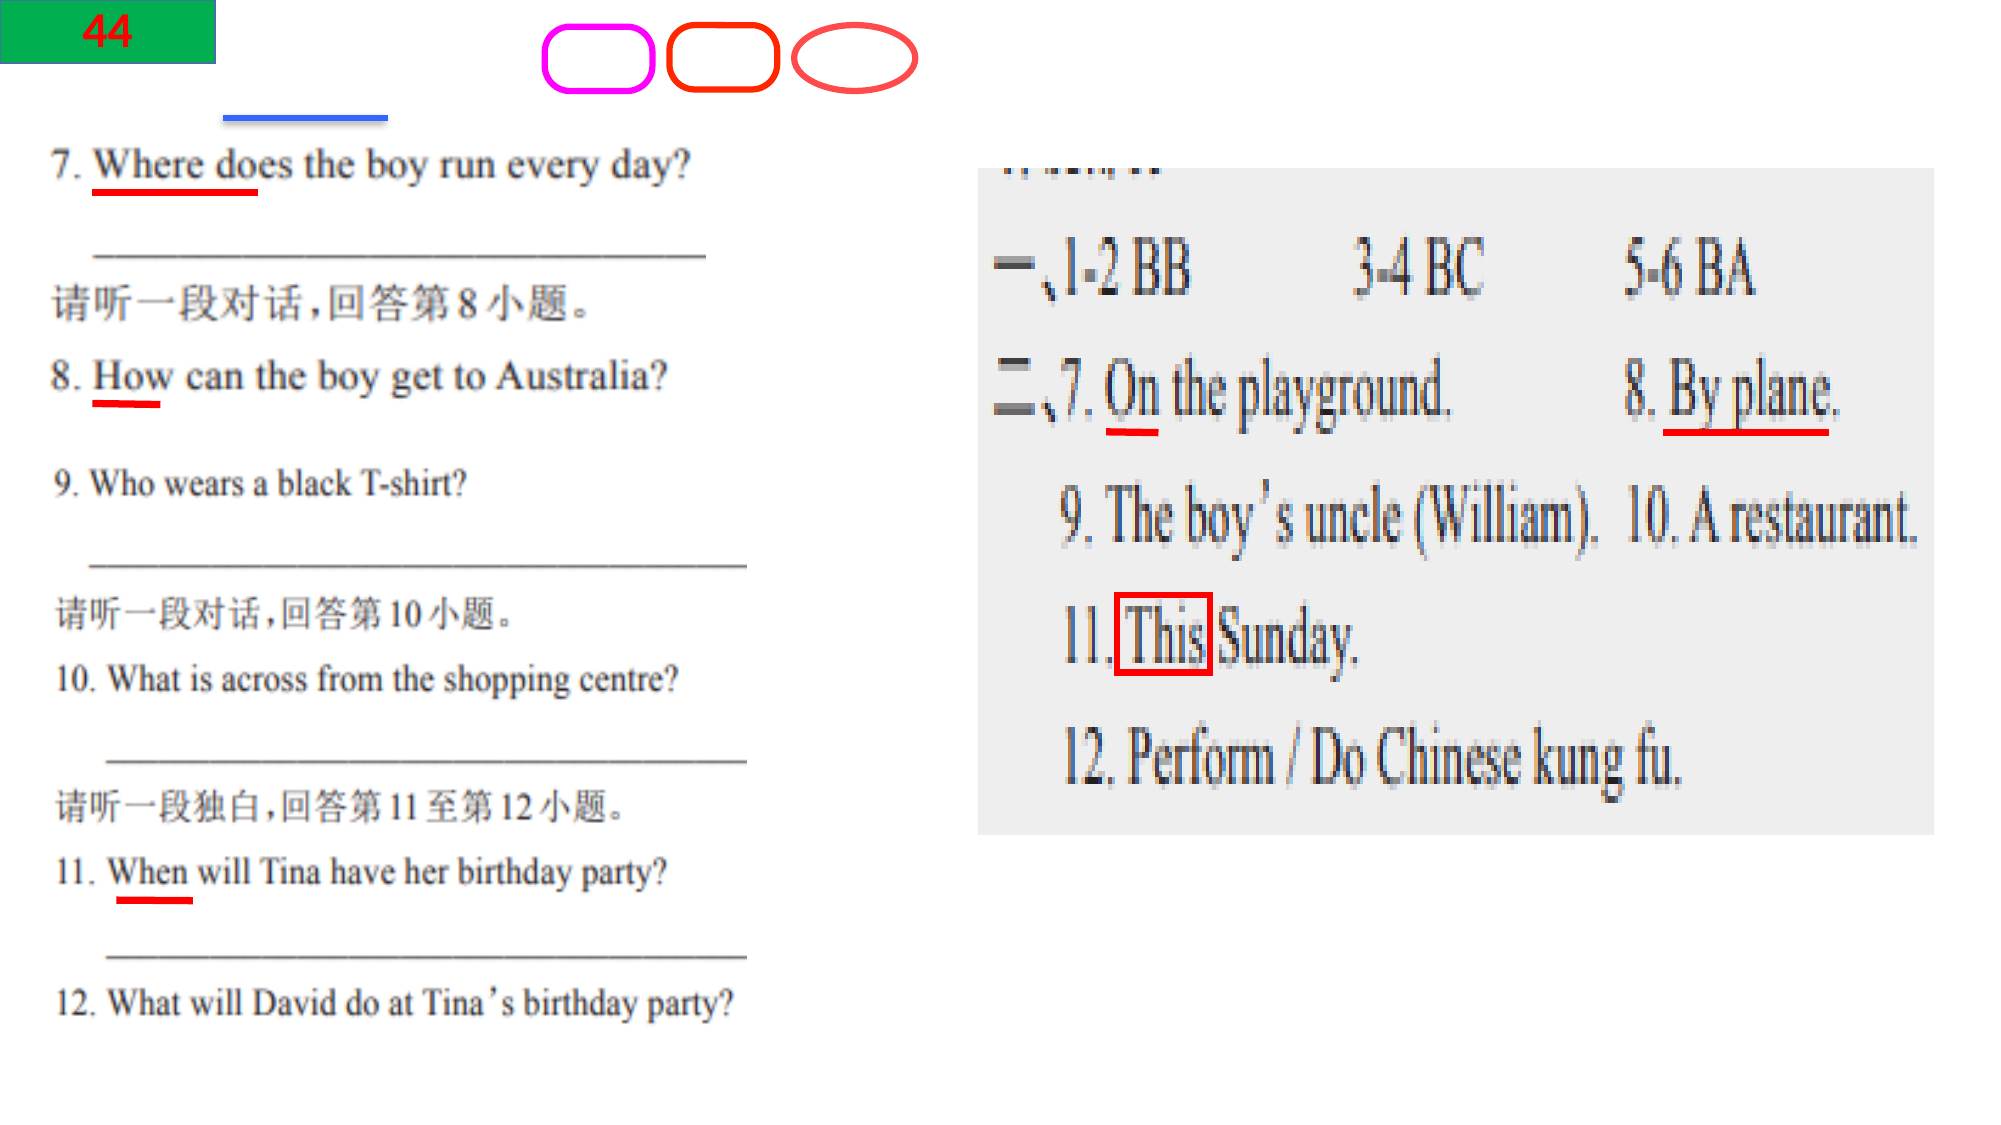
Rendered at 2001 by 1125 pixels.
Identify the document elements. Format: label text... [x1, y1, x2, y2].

text_box [669, 25, 778, 90]
text_box [794, 25, 916, 91]
picture [46, 128, 706, 408]
picture [46, 456, 747, 1056]
picture [978, 168, 1934, 835]
text_box [544, 26, 653, 92]
title 44 [0, 0, 216, 64]
